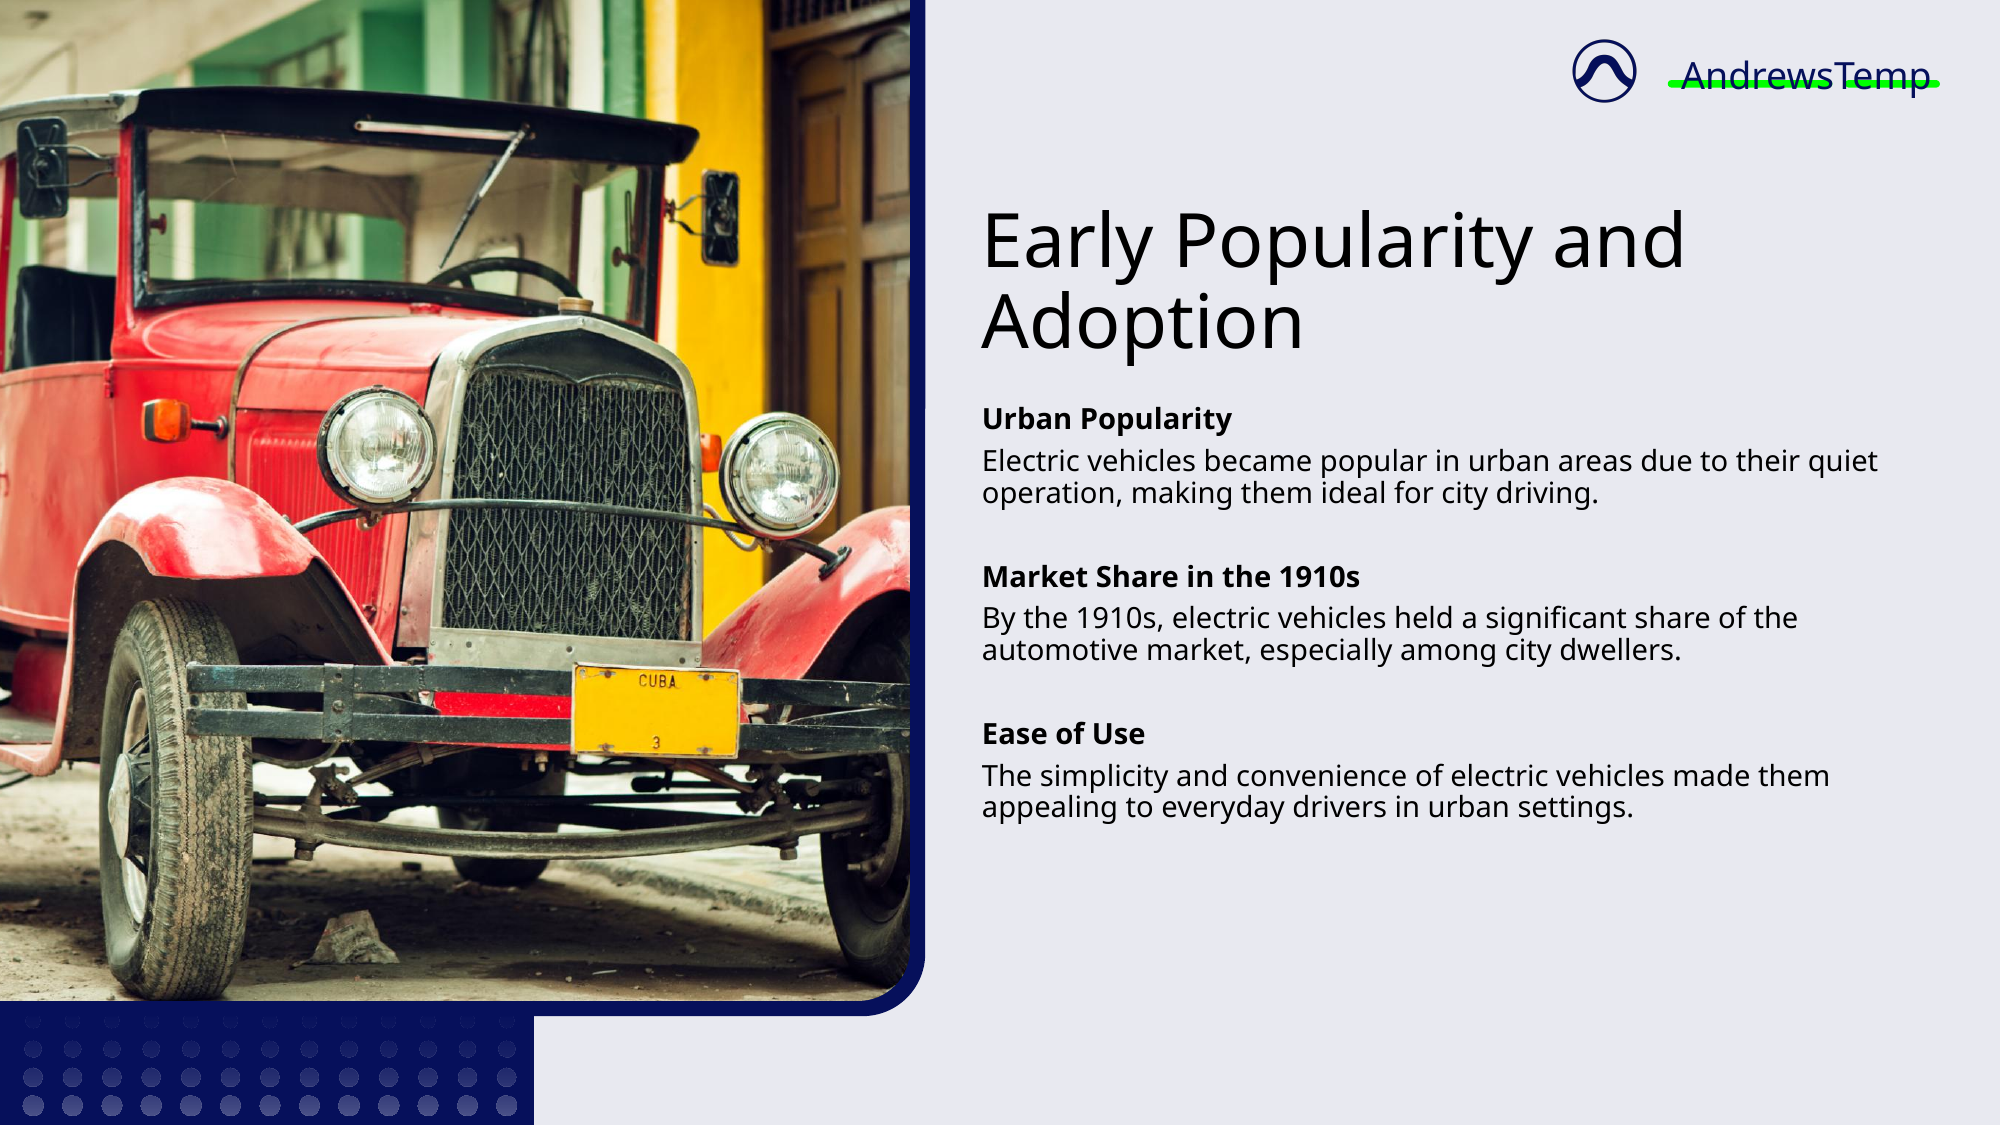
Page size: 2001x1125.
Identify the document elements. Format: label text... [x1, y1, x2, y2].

list Urban Popularity Electric vehicles became popular in urban areas due to their quiet operation, making them ideal for city driving. Market Share in the 1910s By the 1910s, electric vehicles held a significant share of the automotive market, especially among city dwellers. Ease of Use The simplicity and convenience of electric vehicles made them appealing to everyday drivers in urban settings. [966, 397, 1937, 1001]
picture [1560, 27, 1649, 115]
picture [0, 0, 911, 1002]
title Early Popularity and Adoption [966, 137, 1937, 372]
